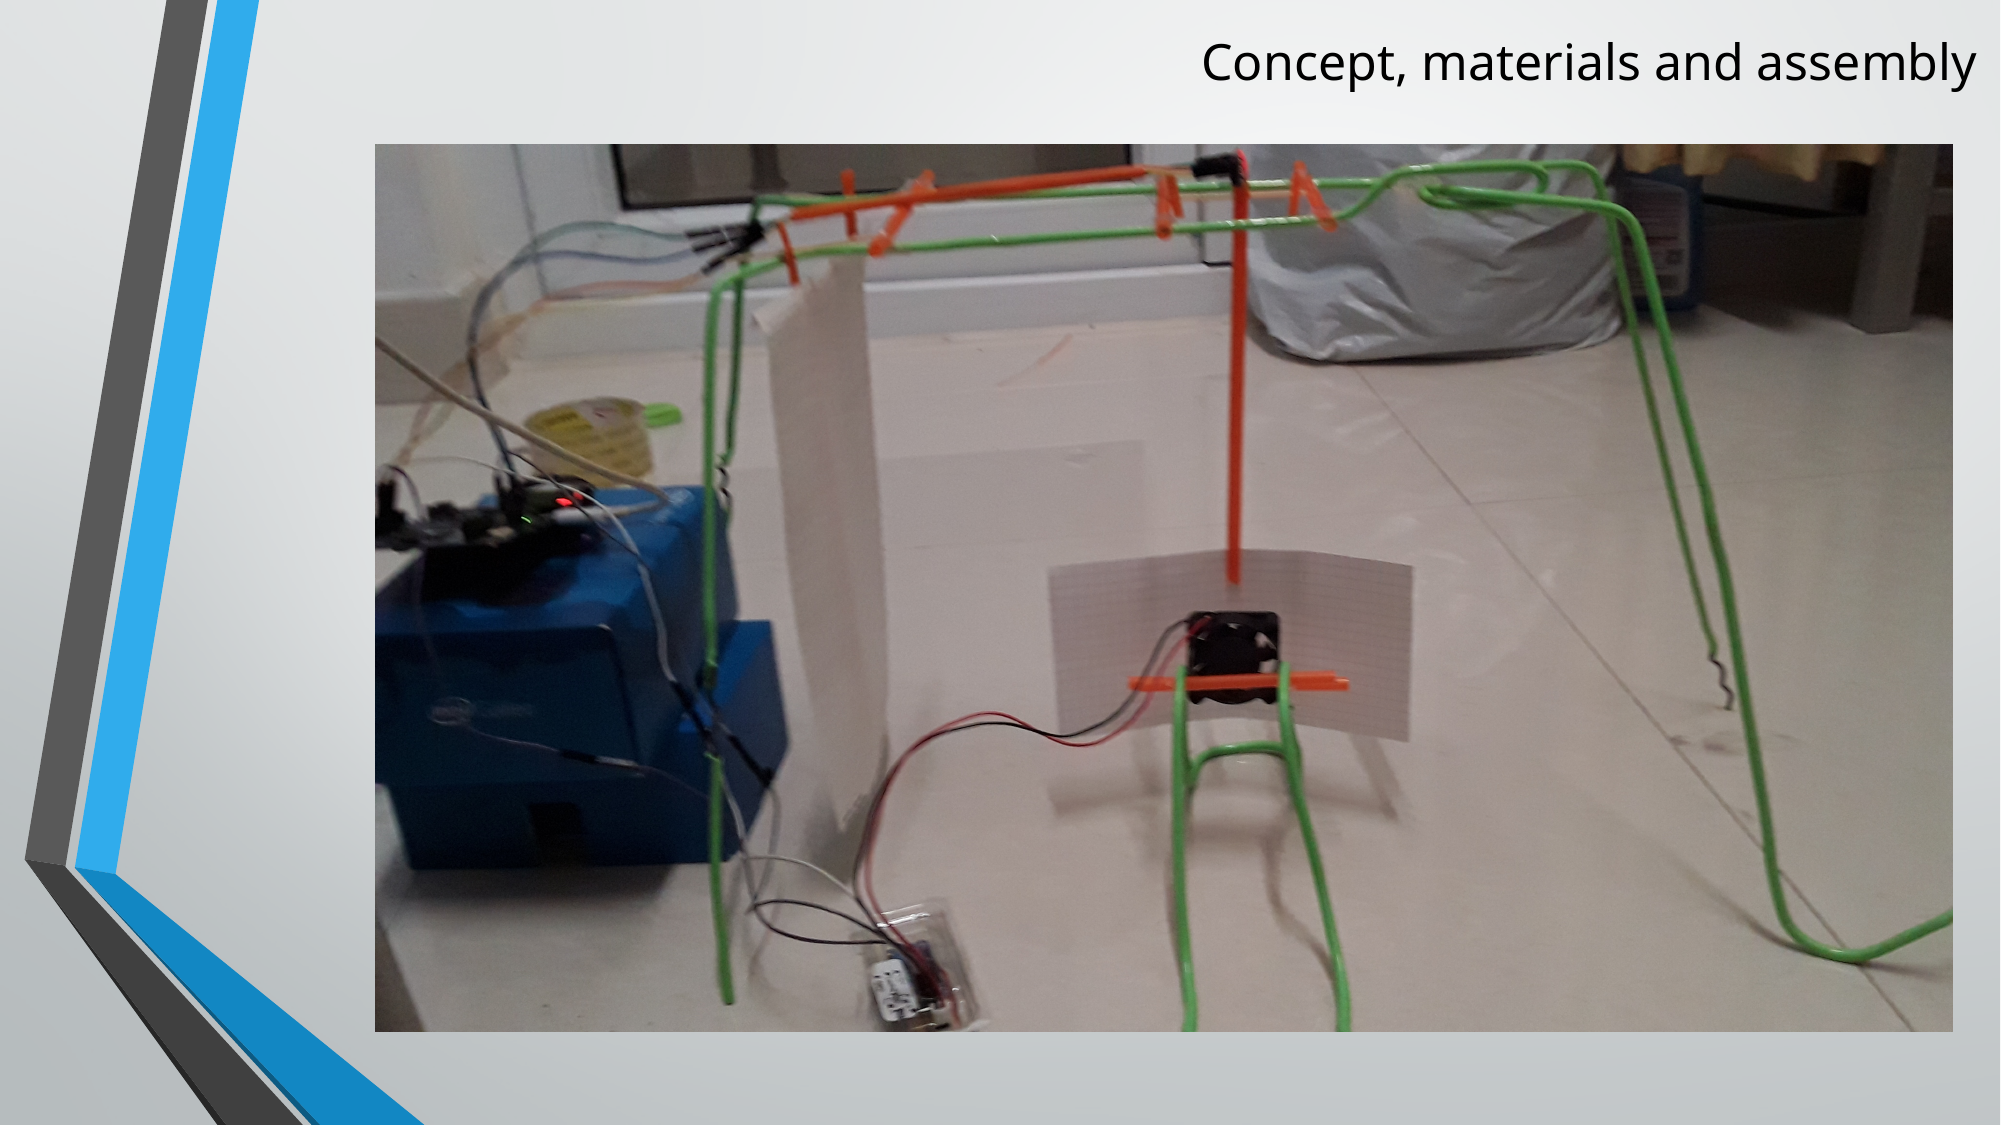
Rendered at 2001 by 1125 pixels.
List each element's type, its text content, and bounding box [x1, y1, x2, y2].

text_box Concept, materials and assembly [1178, 0, 2000, 122]
picture [375, 144, 1953, 1033]
